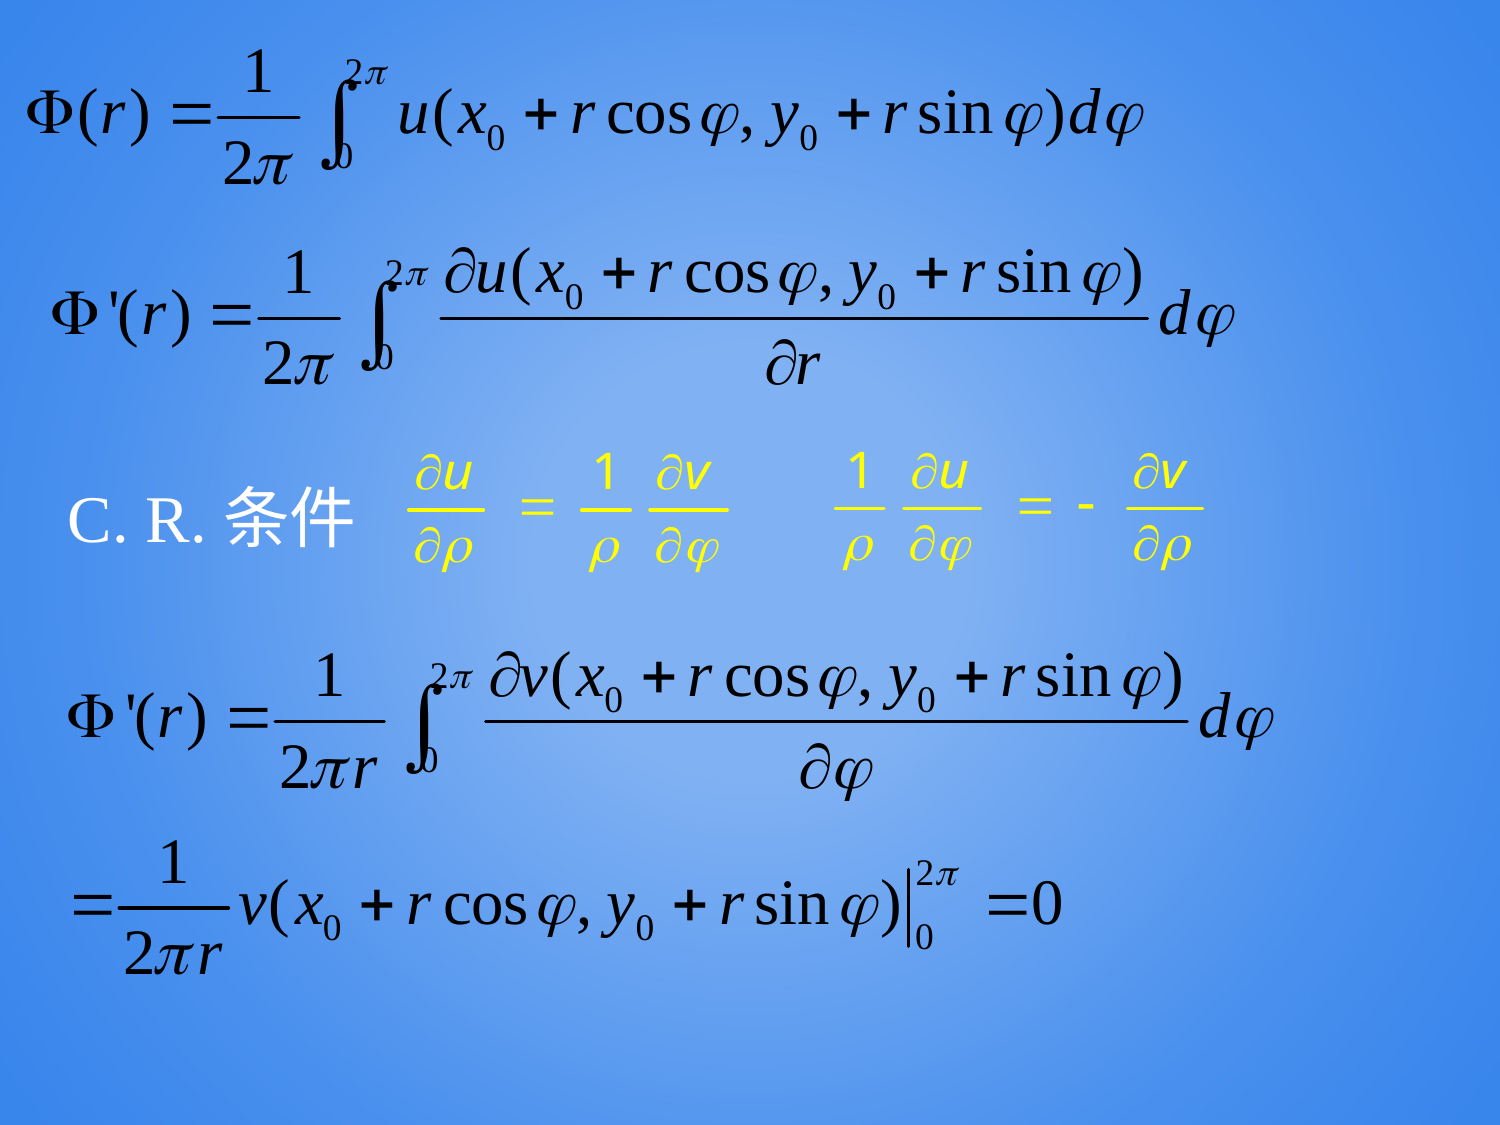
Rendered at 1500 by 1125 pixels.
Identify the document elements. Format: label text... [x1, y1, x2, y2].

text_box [41, 231, 1246, 400]
text_box C. R.条件 [53, 467, 395, 563]
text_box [395, 432, 738, 581]
picture [0, 0, 1500, 1125]
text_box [822, 431, 1216, 579]
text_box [16, 30, 1157, 199]
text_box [57, 632, 1289, 990]
